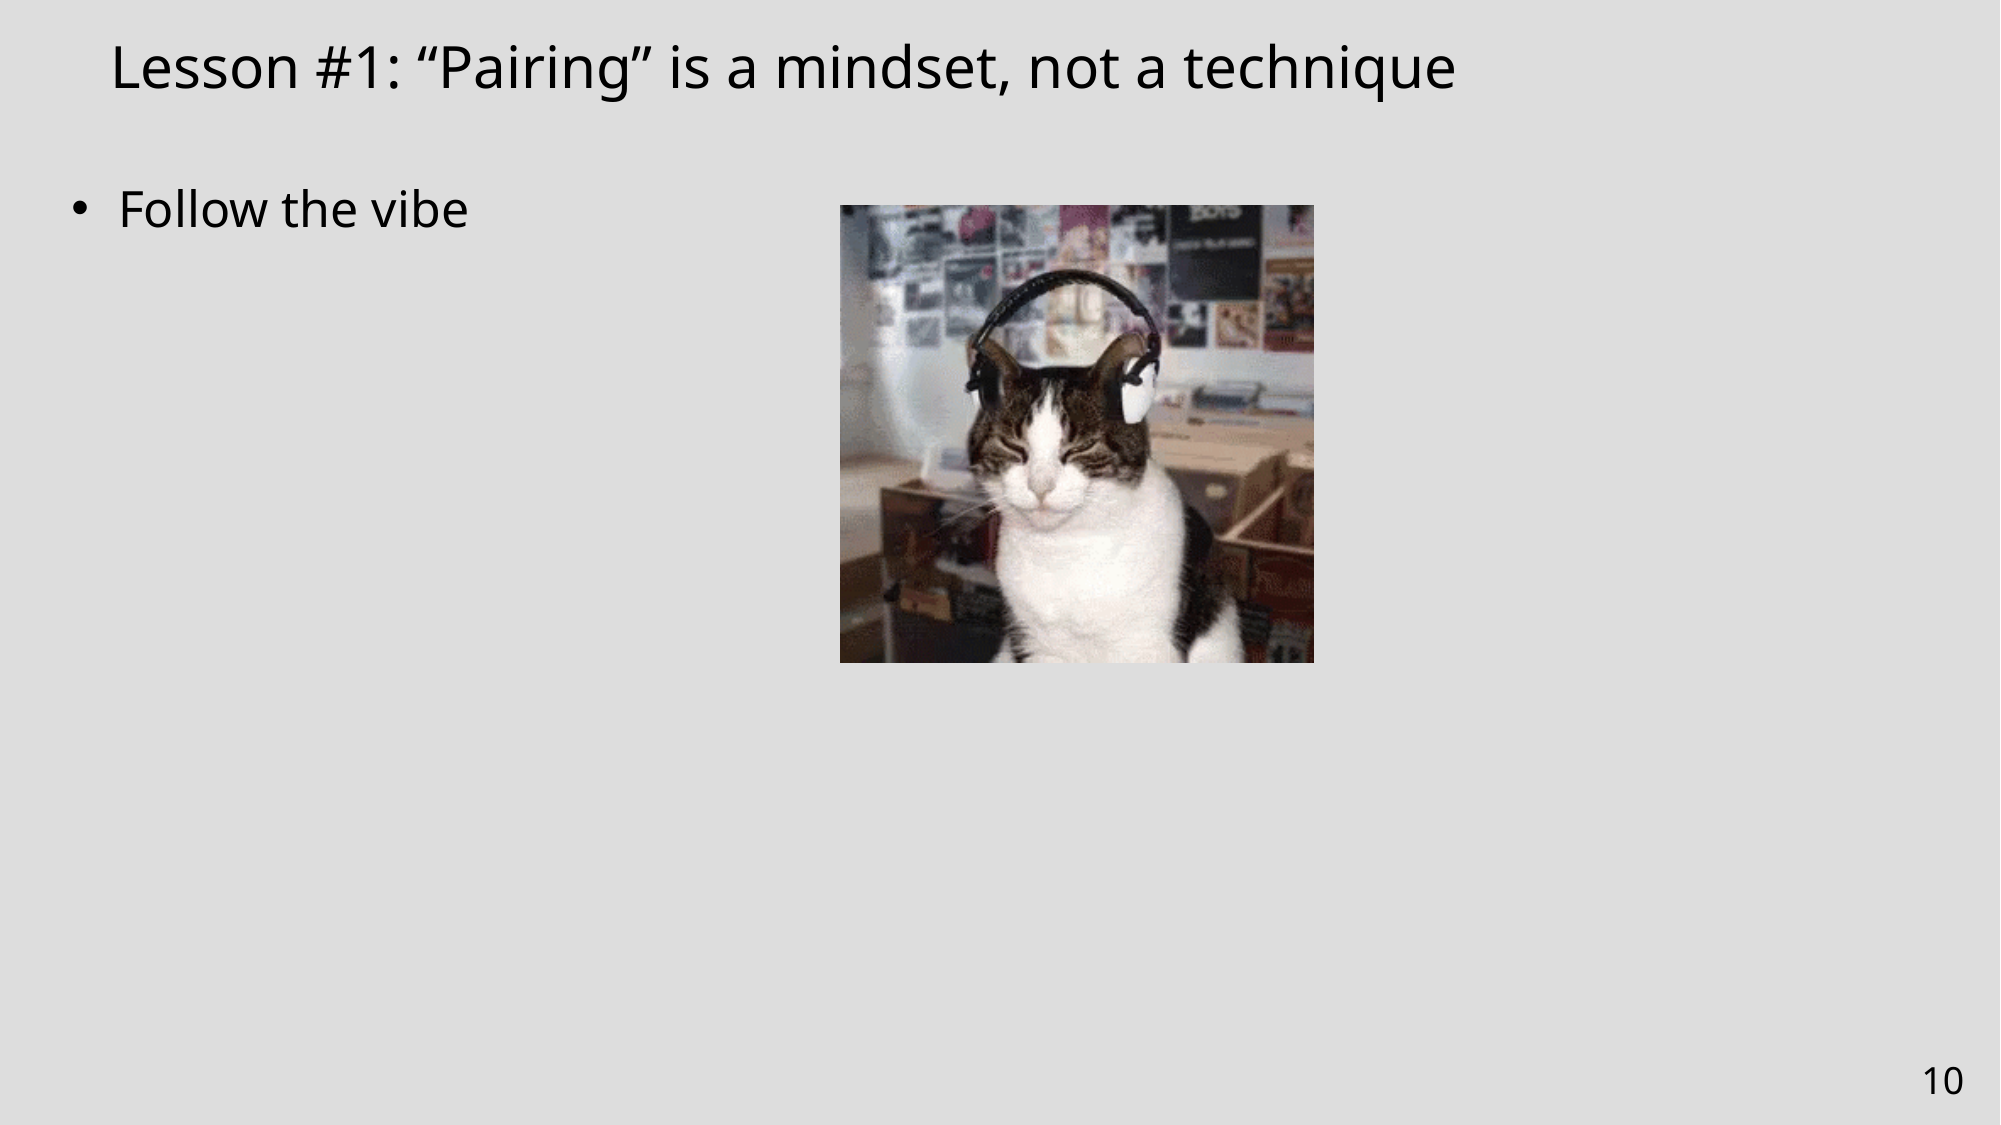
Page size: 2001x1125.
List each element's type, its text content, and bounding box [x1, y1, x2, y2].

text_box Lesson #1: “Pairing” is a mindset, not a technique [95, 22, 1845, 108]
text_box 10 [1901, 1049, 1985, 1110]
text_box Follow the vibe [56, 170, 1037, 306]
picture [840, 205, 1314, 663]
